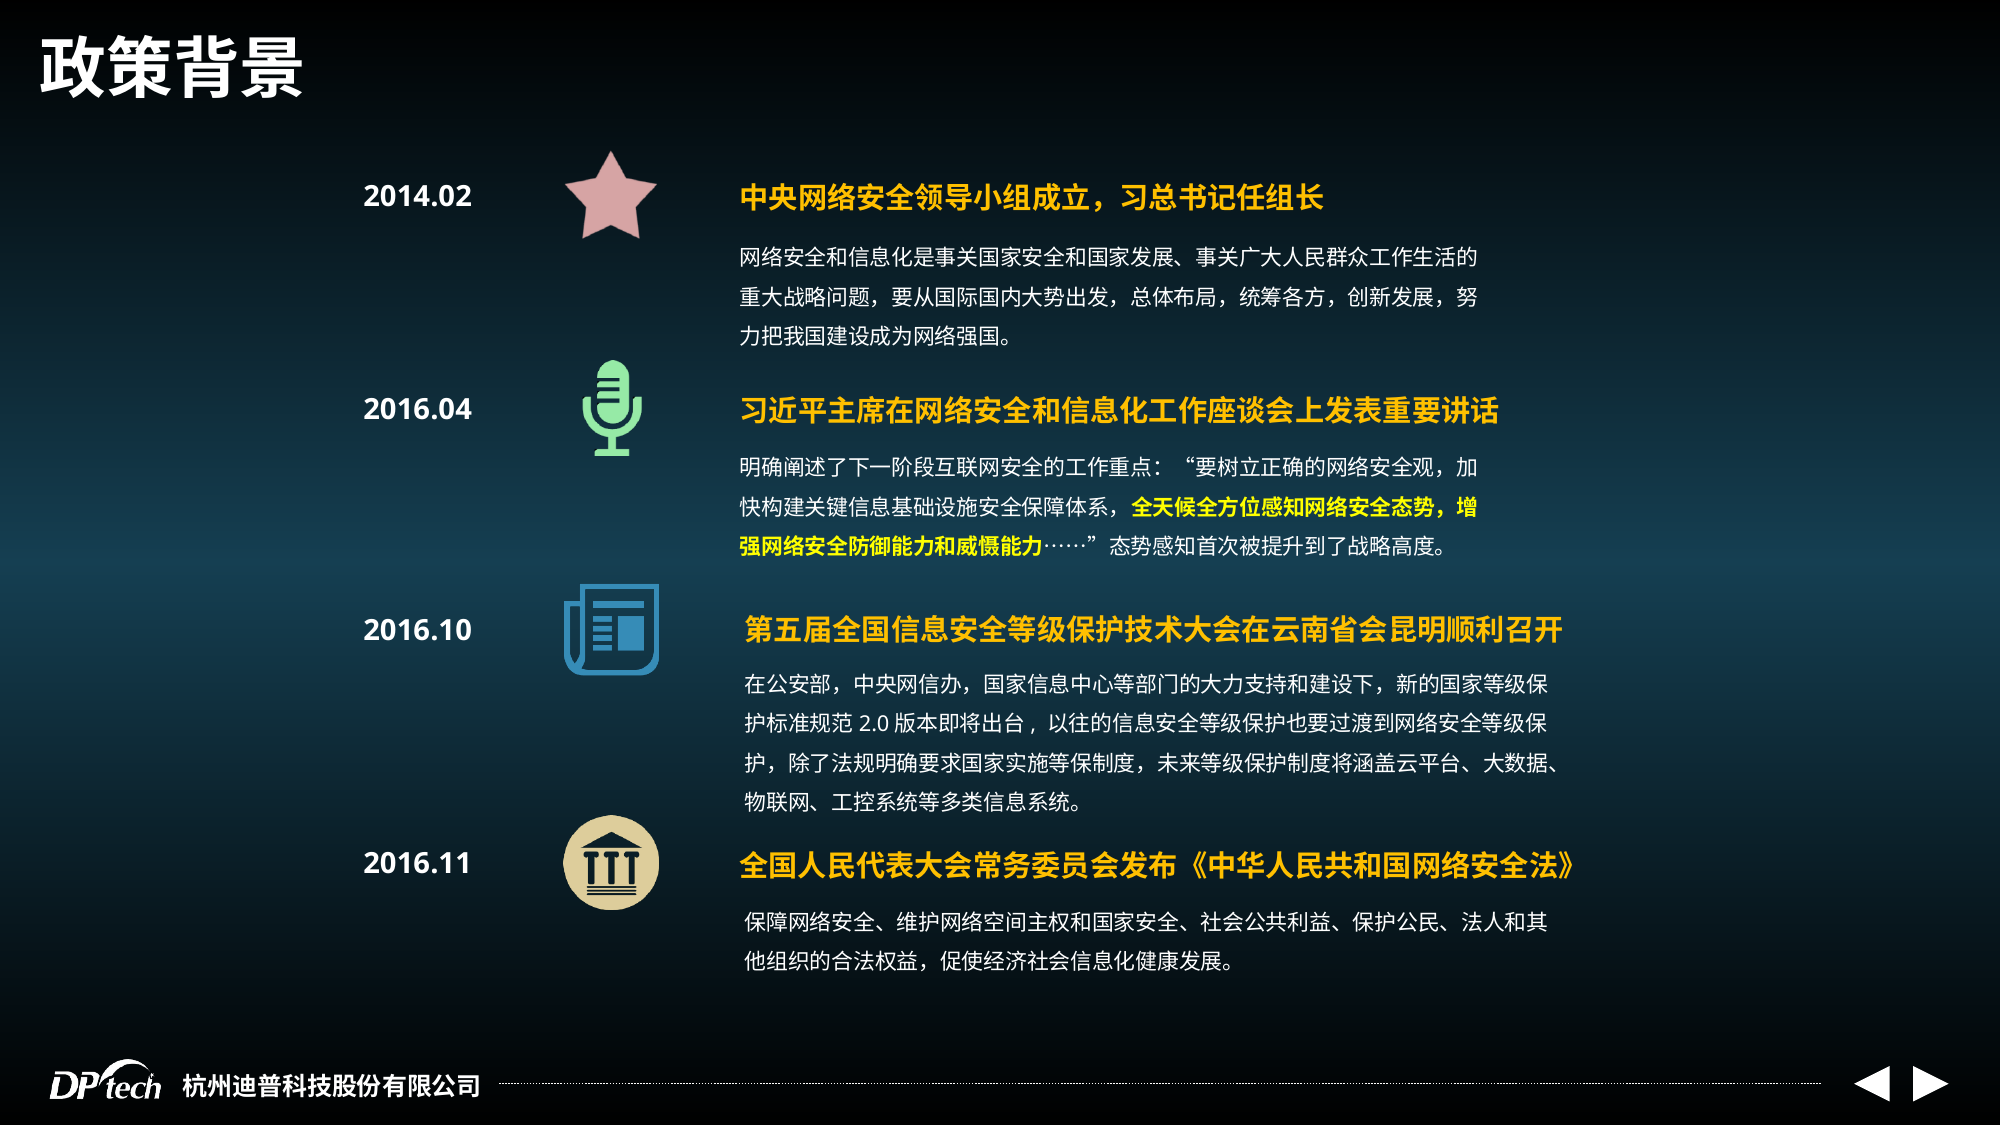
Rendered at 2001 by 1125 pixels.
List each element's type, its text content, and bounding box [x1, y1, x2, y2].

text_box 第五届全国信息安全等级保护技术大会在云南省会昆明顺利召开 [730, 603, 1601, 654]
text_box 2014.02 [348, 169, 558, 220]
text_box 习近平主席在网络安全和信息化工作座谈会上发表重要讲话 [724, 385, 1565, 436]
picture [563, 815, 659, 911]
text_box 保障网络安全、维护网络空间主权和国家安全、社会公共利益、保护公民、法人和其他组织的合法权益，促使经济社会信息化健康发展。 [730, 887, 1565, 982]
text_box 2016.11 [348, 837, 558, 888]
picture [41, 1054, 166, 1109]
text_box 明确阐述了下一阶段互联网安全的工作重点：“要树立正确的网络安全观，加快构建关键信息基础设施安全保障体系，全天候全方位感知网络安全态势，增强网络安全防御能力和威慑能力……”态势感知首次被提升到了战略高度。 [724, 433, 1504, 606]
text_box 在公安部，中央网信办，国家信息中心等部门的大力支持和建设下，新的国家等级保护标准规范2.0版本即将出台, 以往的信息安全等级保护也要过渡到网络安全等级保护，除了法规明确要求国家实施等保制度，未来等级保护制度将涵盖云平台、大数据、物联网、工控系统等多类信息系统。 [730, 650, 1565, 823]
text_box 2016.04 [348, 382, 559, 433]
picture [564, 360, 660, 456]
text_box 全国人民代表大会常务委员会发布《中华人民共和国网络安全法》 [724, 839, 1609, 890]
text_box 中央网络安全领导小组成立，习总书记任组长 [724, 172, 1551, 223]
text_box 网络安全和信息化是事关国家安全和国家发展、事关广大人民群众工作生活的重大战略问题，要从国际国内大势出发，总体布局，统筹各方，创新发展，努力把我国建设成为网络强国。 [724, 223, 1504, 356]
text_box 2016.10 [348, 603, 559, 654]
picture [563, 147, 659, 243]
picture [564, 581, 660, 677]
text_box 政策背景 [24, 18, 553, 126]
